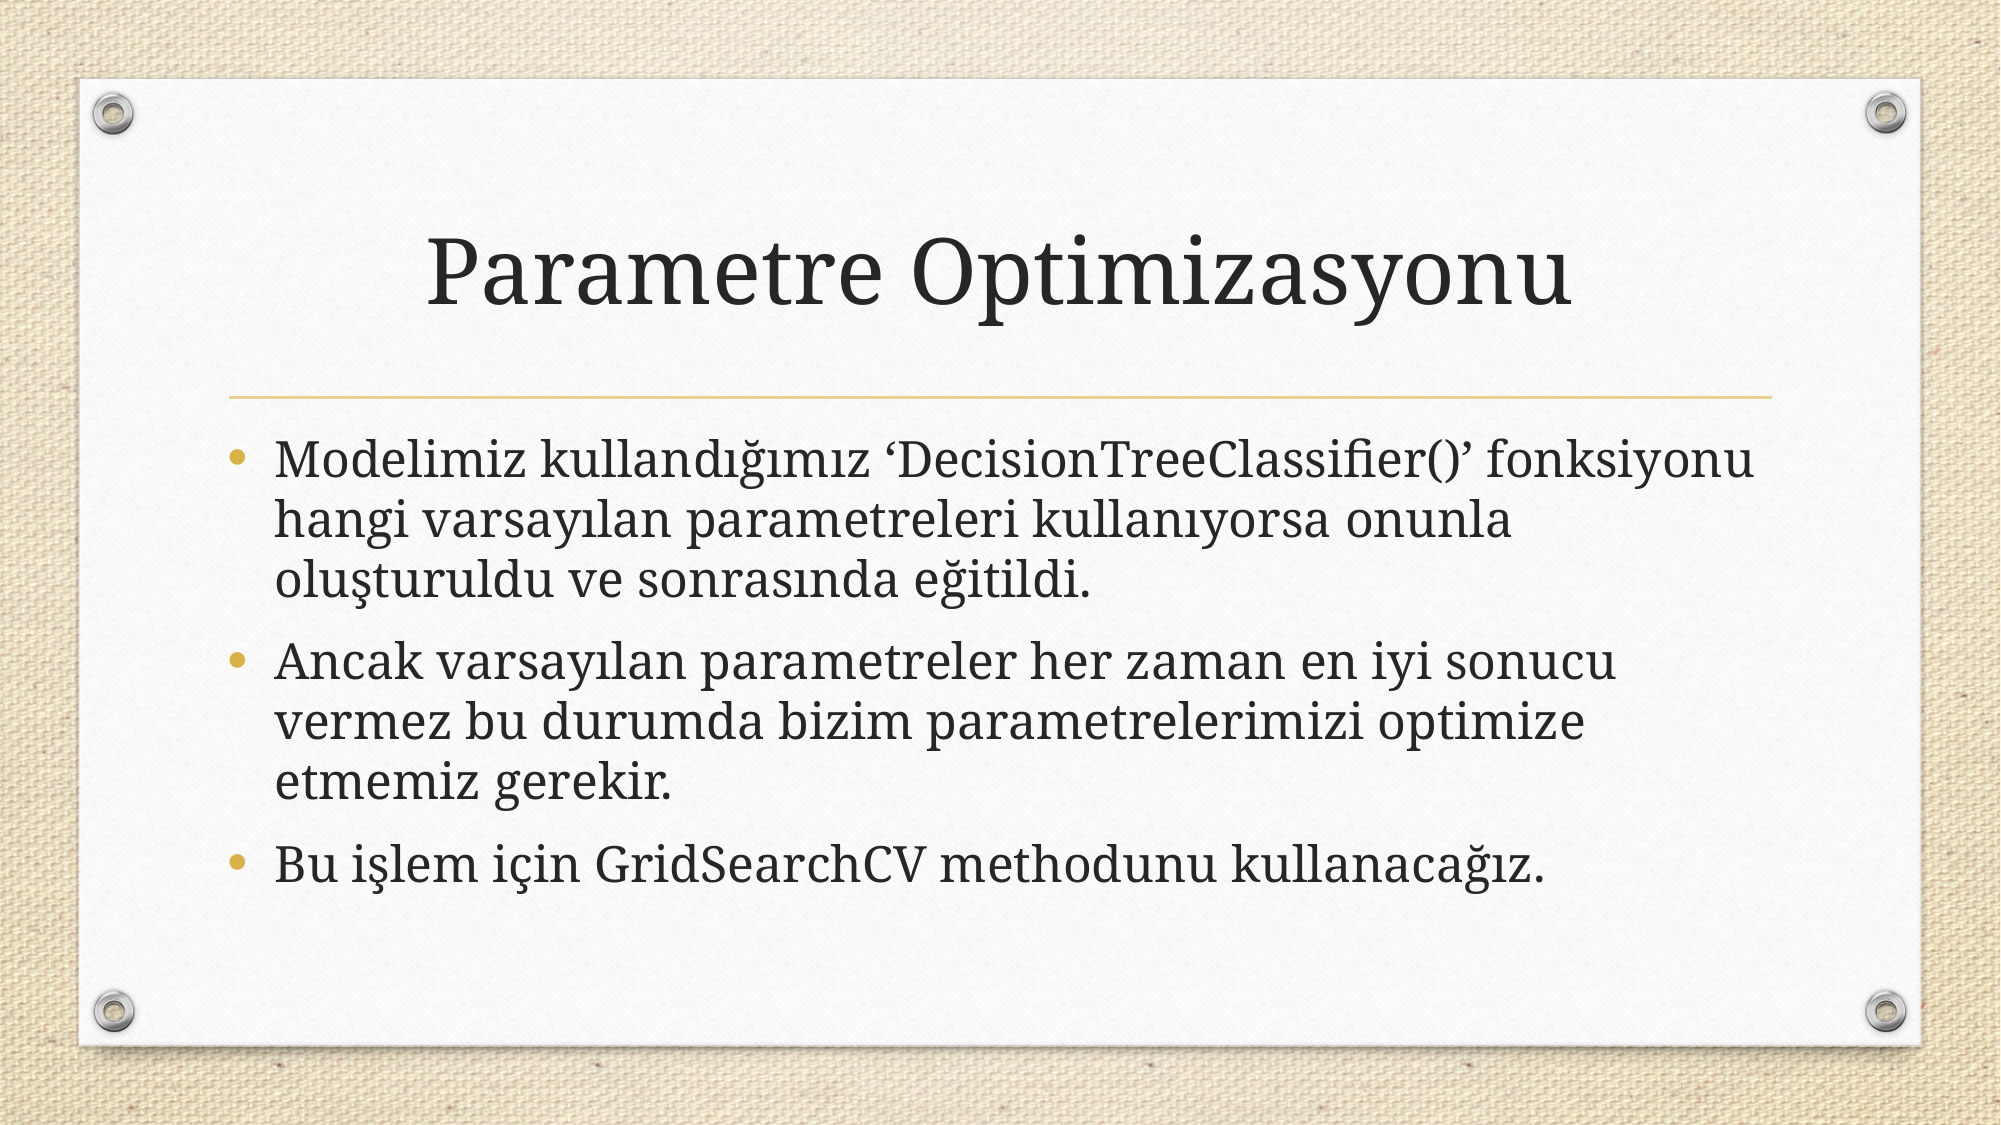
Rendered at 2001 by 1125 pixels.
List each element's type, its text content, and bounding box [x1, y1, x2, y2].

picture [0, 0, 2001, 1125]
title Parametre Optimizasyonu [212, 161, 1788, 375]
list Modelimiz kullandığımız ‘DecisionTreeClassifier()’ fonksiyonu hangi varsayılan parametreleri kullanıyorsa onunla oluşturuldu ve sonrasında eğitildi. Ancak varsayılan parametreler her zaman en iyi sonucu vermez bu durumda bizim parametrelerimizi optimize etmemiz gerekir. Bu işlem için GridSearchCV methodunu kullanacağız. [212, 419, 1788, 964]
